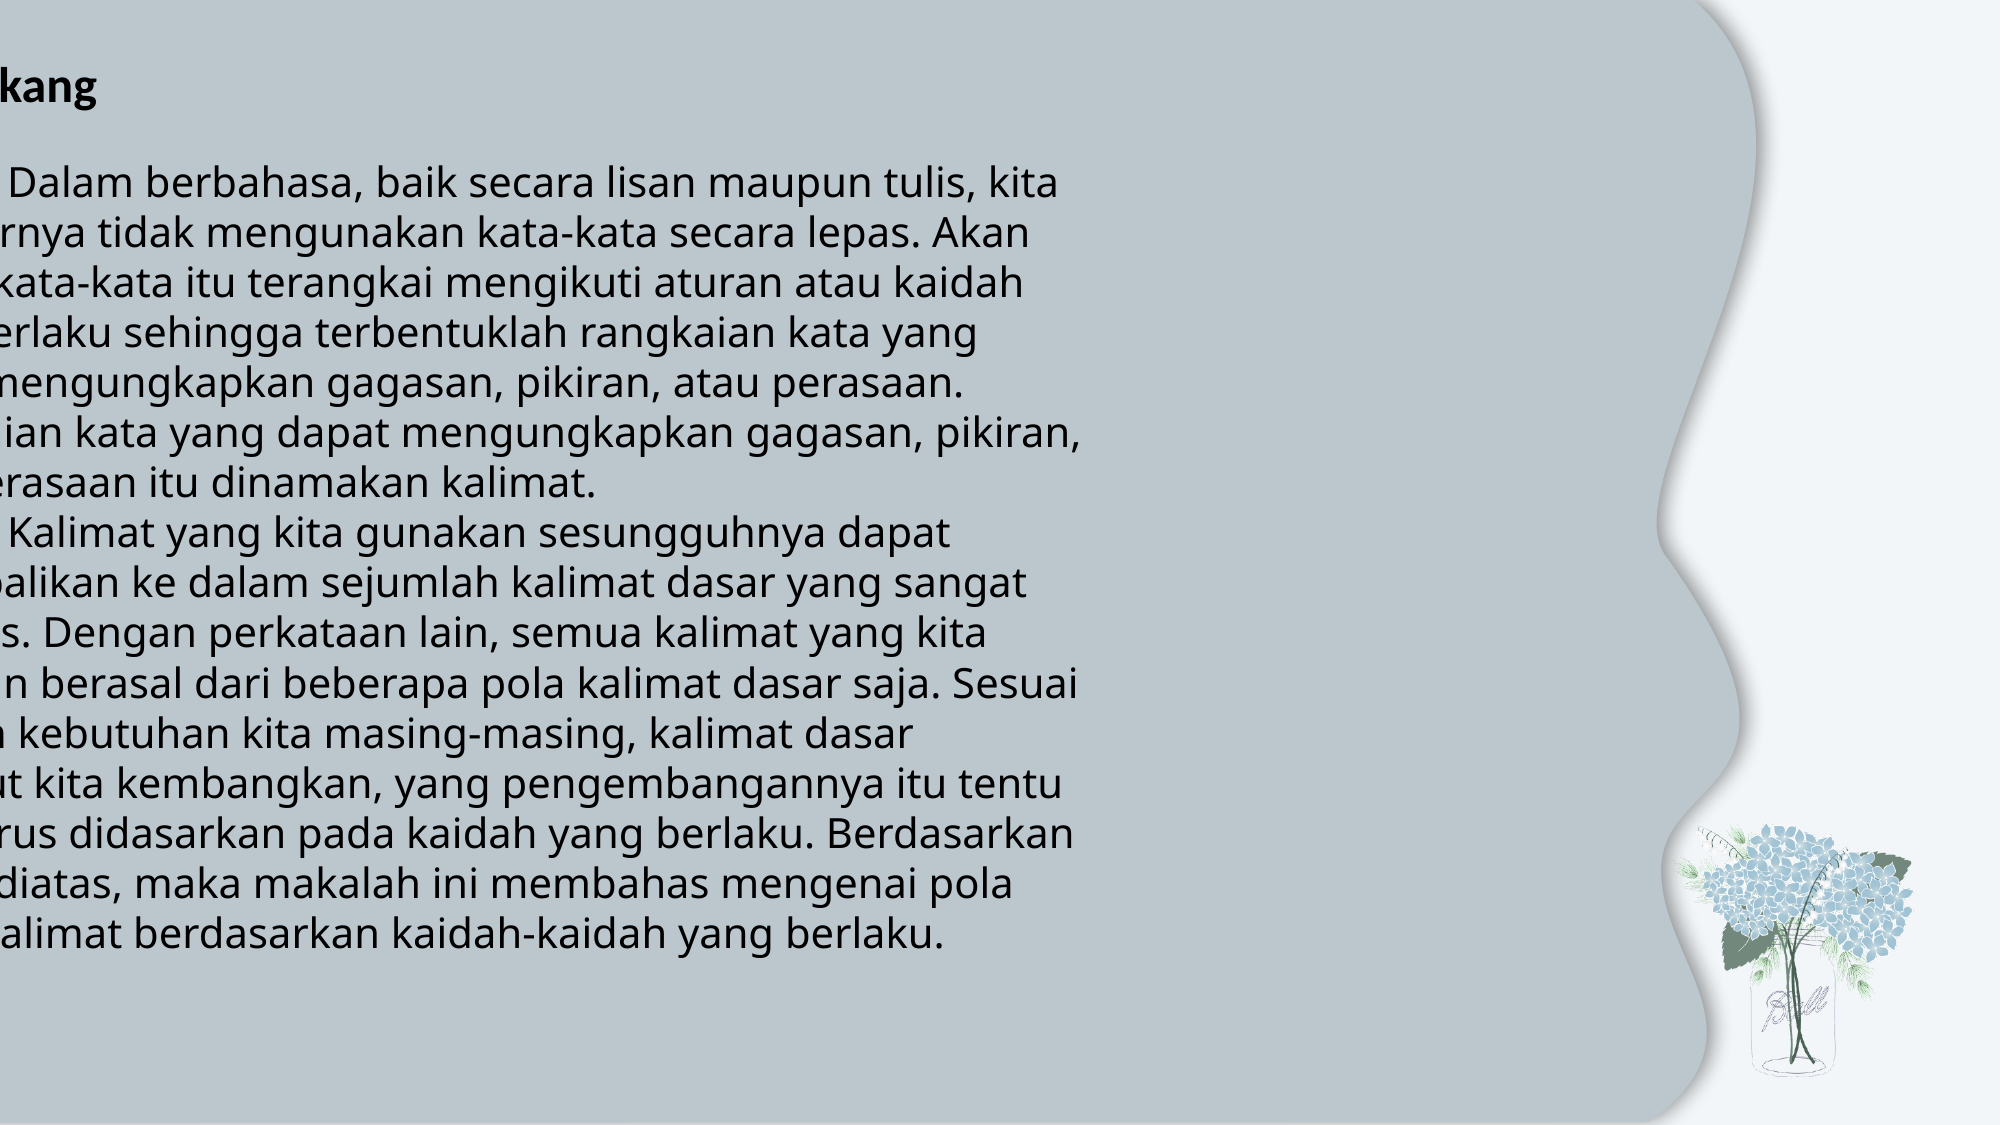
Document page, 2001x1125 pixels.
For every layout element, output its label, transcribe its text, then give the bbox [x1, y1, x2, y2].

picture [1672, 822, 1914, 1077]
text_box Latar Belakang [0, 45, 113, 120]
text_box Dalam berbahasa, baik secara lisan maupun tulis, kita sebenarnya tidak mengunakan kata-kata secara lepas. Akan tetapi, kata-kata itu terangkai mengikuti aturan atau kaidah yang berlaku sehingga terbentuklah rangkaian kata yang dapat mengungkapkan gagasan, pikiran, atau perasaan. Rangkaian kata yang dapat mengungkapkan gagasan, pikiran, atau perasaan itu dinamakan kalimat. Kalimat yang kita gunakan sesungguhnya dapat dikembalikan ke dalam sejumlah kalimat dasar yang sangat terbatas. Dengan perkataan lain, semua kalimat yang kita gunakan berasal dari beberapa pola kalimat dasar saja. Sesuai dengan kebutuhan kita masing-masing, kalimat dasar tersebut kita kembangkan, yang pengembangannya itu tentu saja harus didasarkan pada kaidah yang berlaku. Berdasarkan uraian diatas, maka makalah ini membahas mengenai pola dasar kalimat berdasarkan kaidah-kaidah yang berlaku. [0, 148, 1099, 964]
text_box [0, 0, 1758, 1124]
